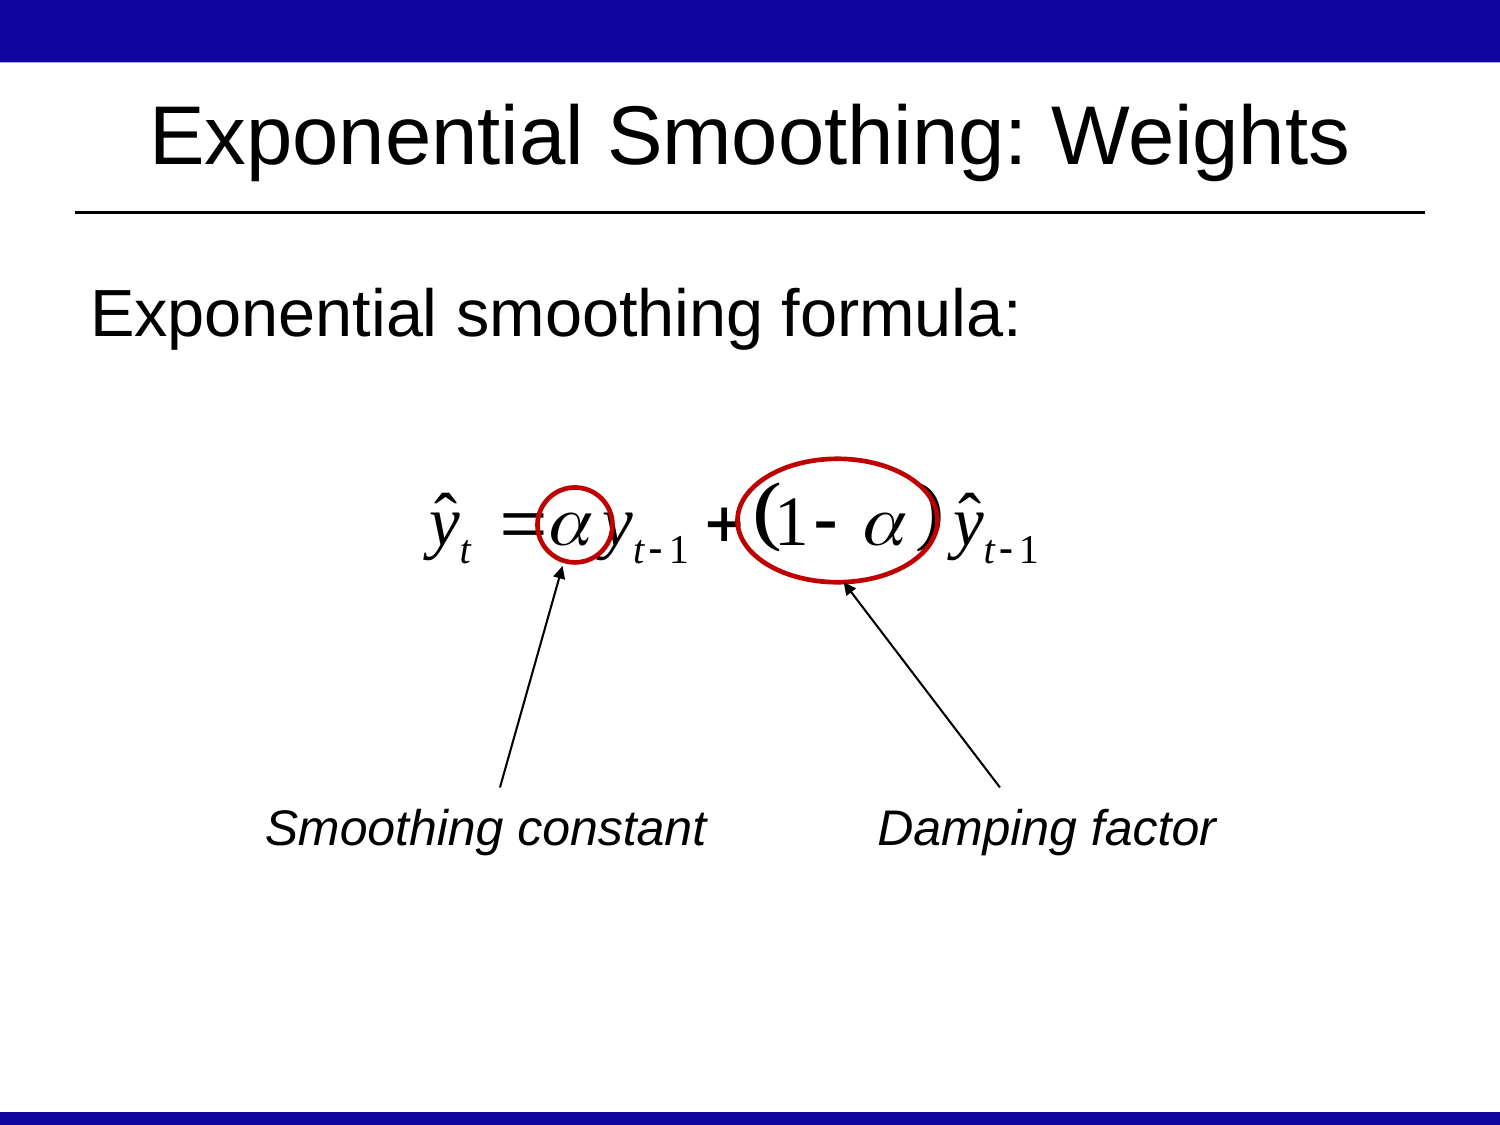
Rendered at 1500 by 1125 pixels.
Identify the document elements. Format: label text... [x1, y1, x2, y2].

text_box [499, 565, 563, 788]
text_box Damping factor [862, 787, 1363, 864]
text_box [787, 458, 888, 467]
picture [412, 468, 1051, 588]
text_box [843, 582, 1001, 788]
text_box Smoothing constant [249, 787, 750, 864]
title Exponential Smoothing: Weights [75, 37, 1425, 225]
list Exponential smoothing formula: [75, 262, 1425, 1005]
